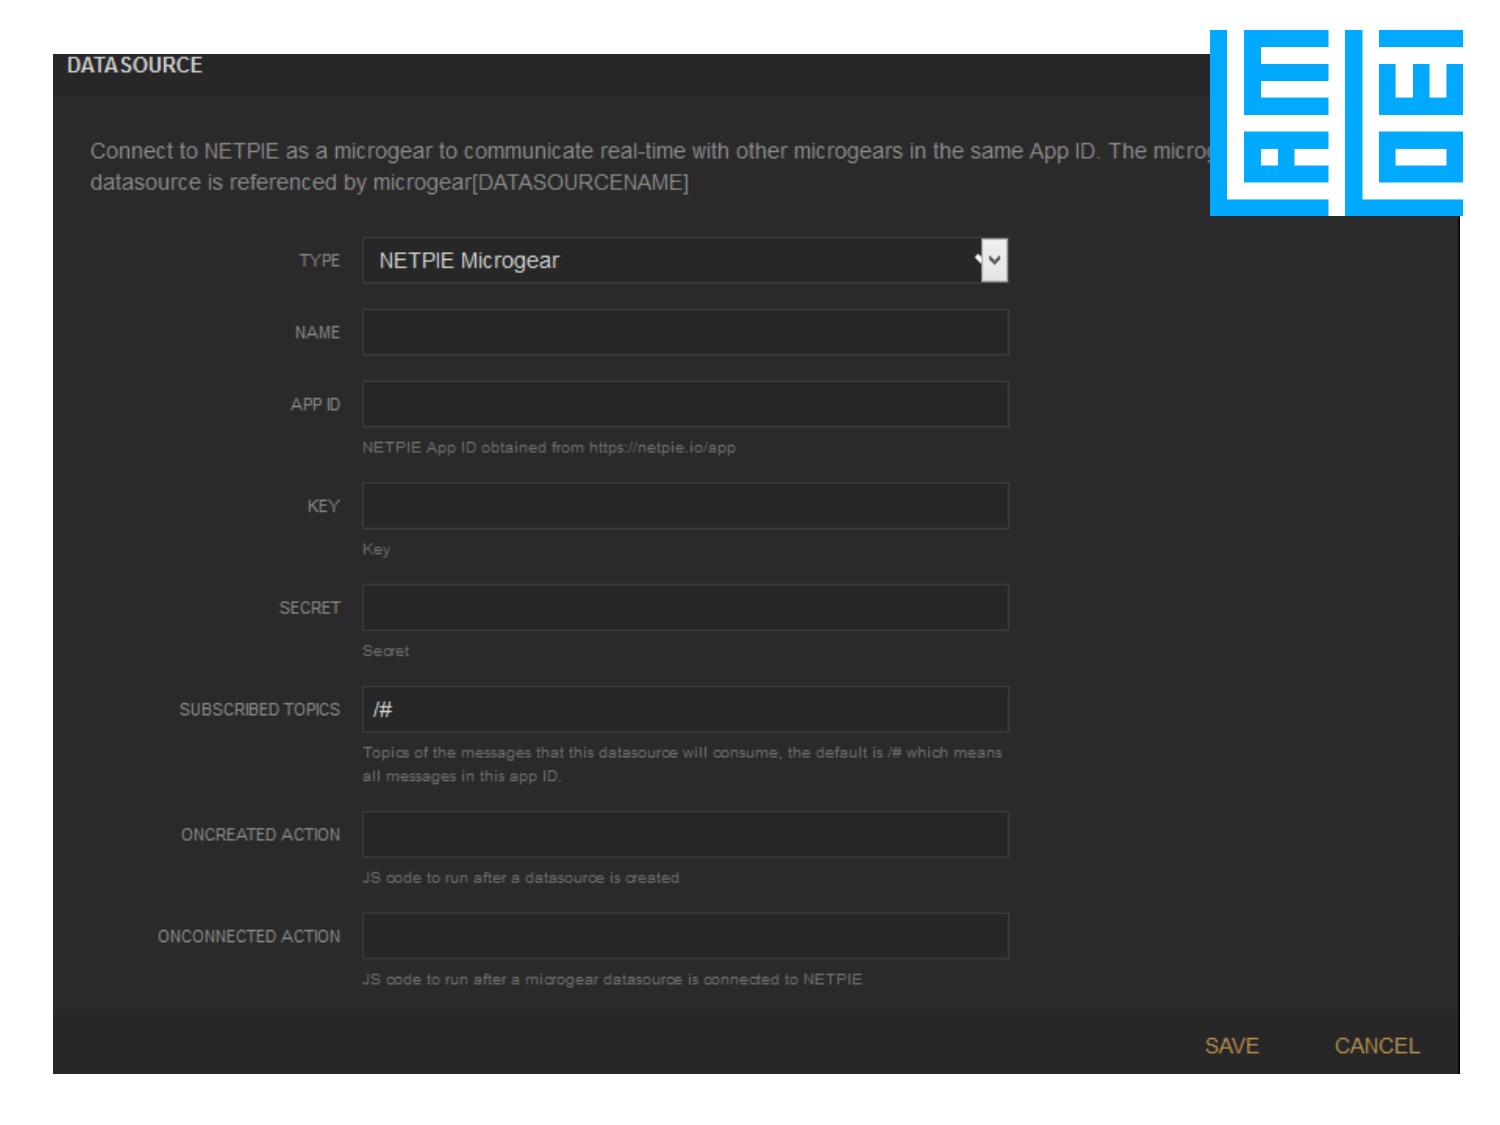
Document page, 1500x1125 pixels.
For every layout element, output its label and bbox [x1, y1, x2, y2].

picture [1396, 149, 1446, 165]
picture [1363, 30, 1463, 199]
picture [52, 30, 1460, 1074]
